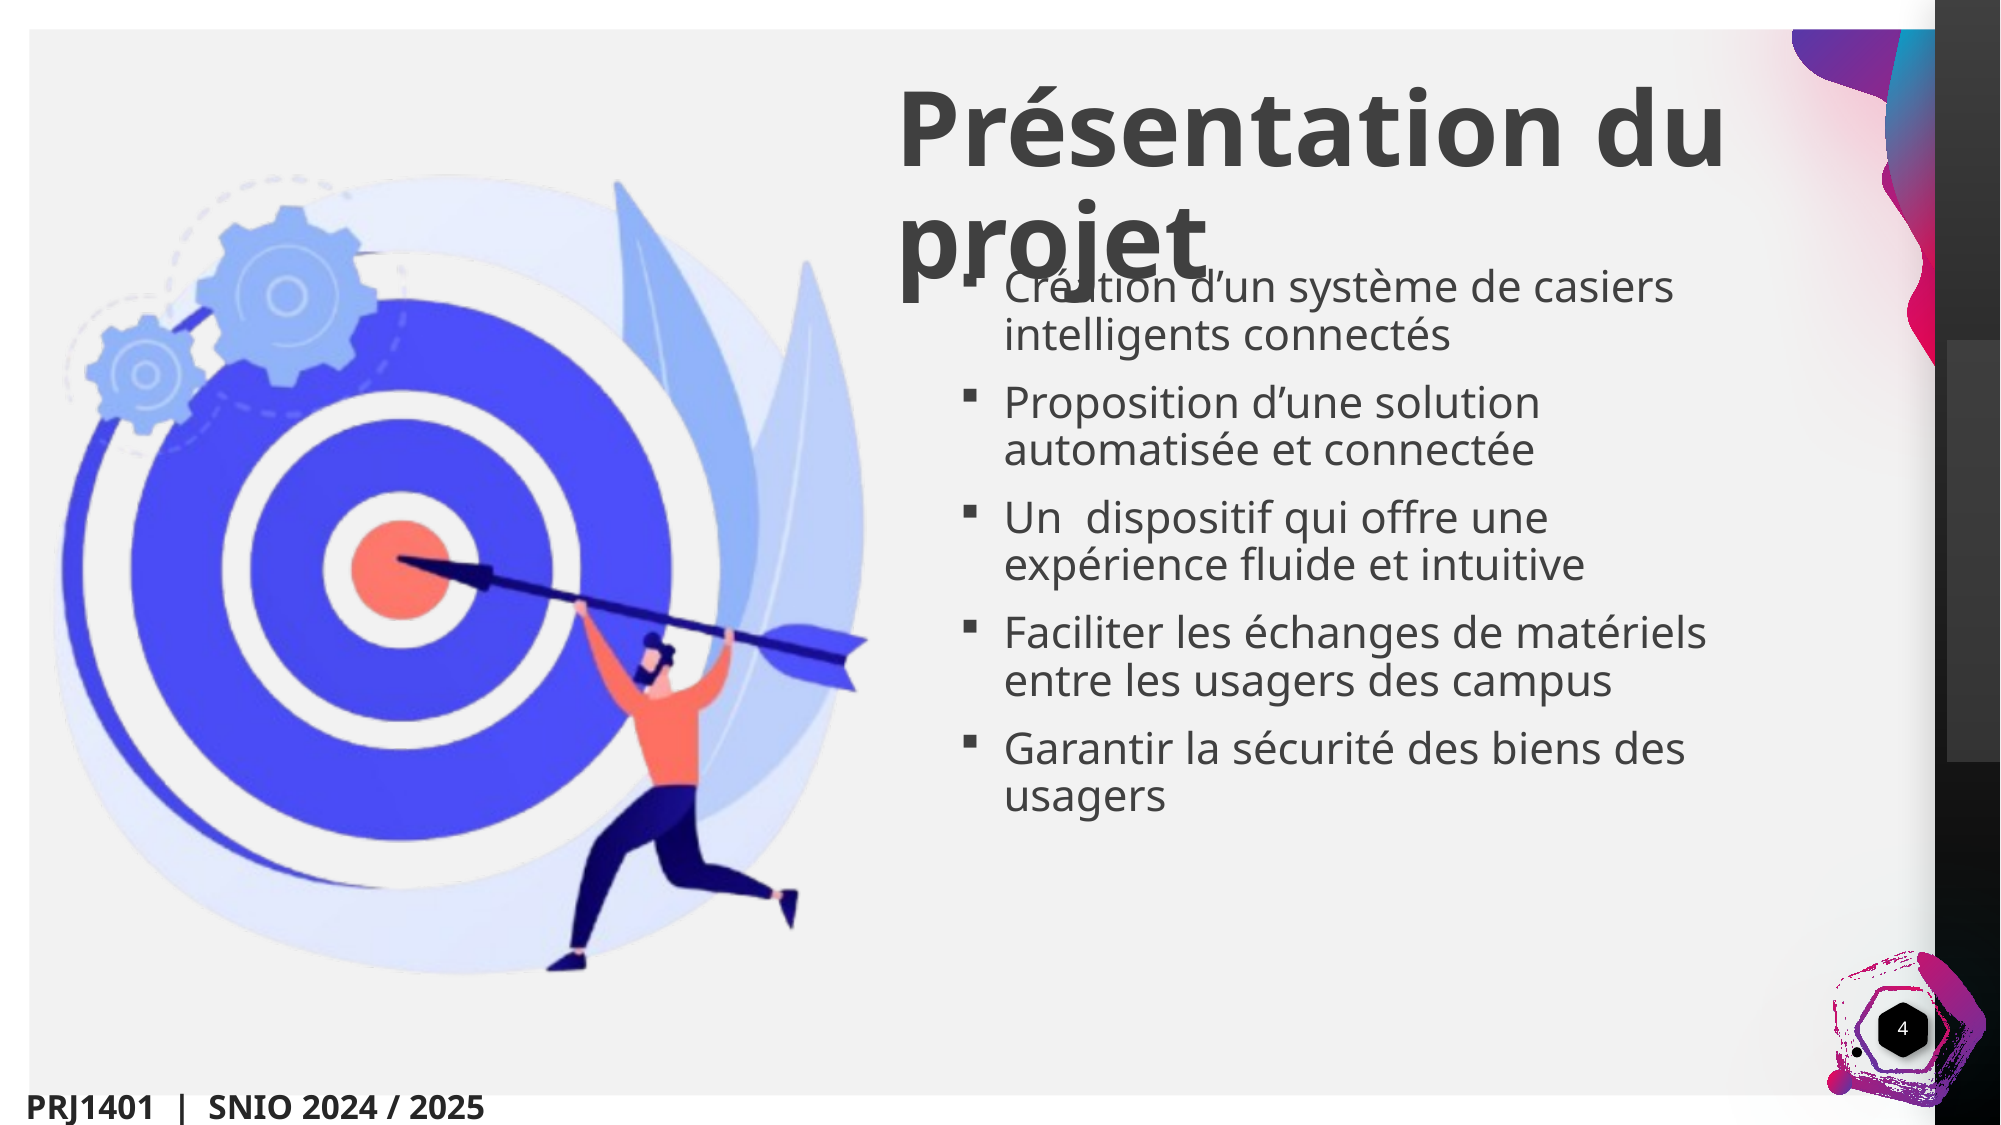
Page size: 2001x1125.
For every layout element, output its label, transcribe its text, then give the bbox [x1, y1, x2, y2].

list Création d’un système de casiers intelligents connectés Proposition d’une solution automatisée et connectée Un dispositif qui offre une expérience fluide et intuitive Faciliter les échanges de matériels entre les usagers des campus Garantir la sécurité des biens des usagers [990, 265, 1750, 916]
text_box Présentation du projet [990, 76, 1873, 225]
picture [0, 47, 990, 1104]
slide_number 4 [1872, 1001, 1934, 1057]
picture [1947, 340, 2000, 762]
text_box PRJ1401 | SNIO 2024 / 2025 [0, 1104, 625, 1125]
